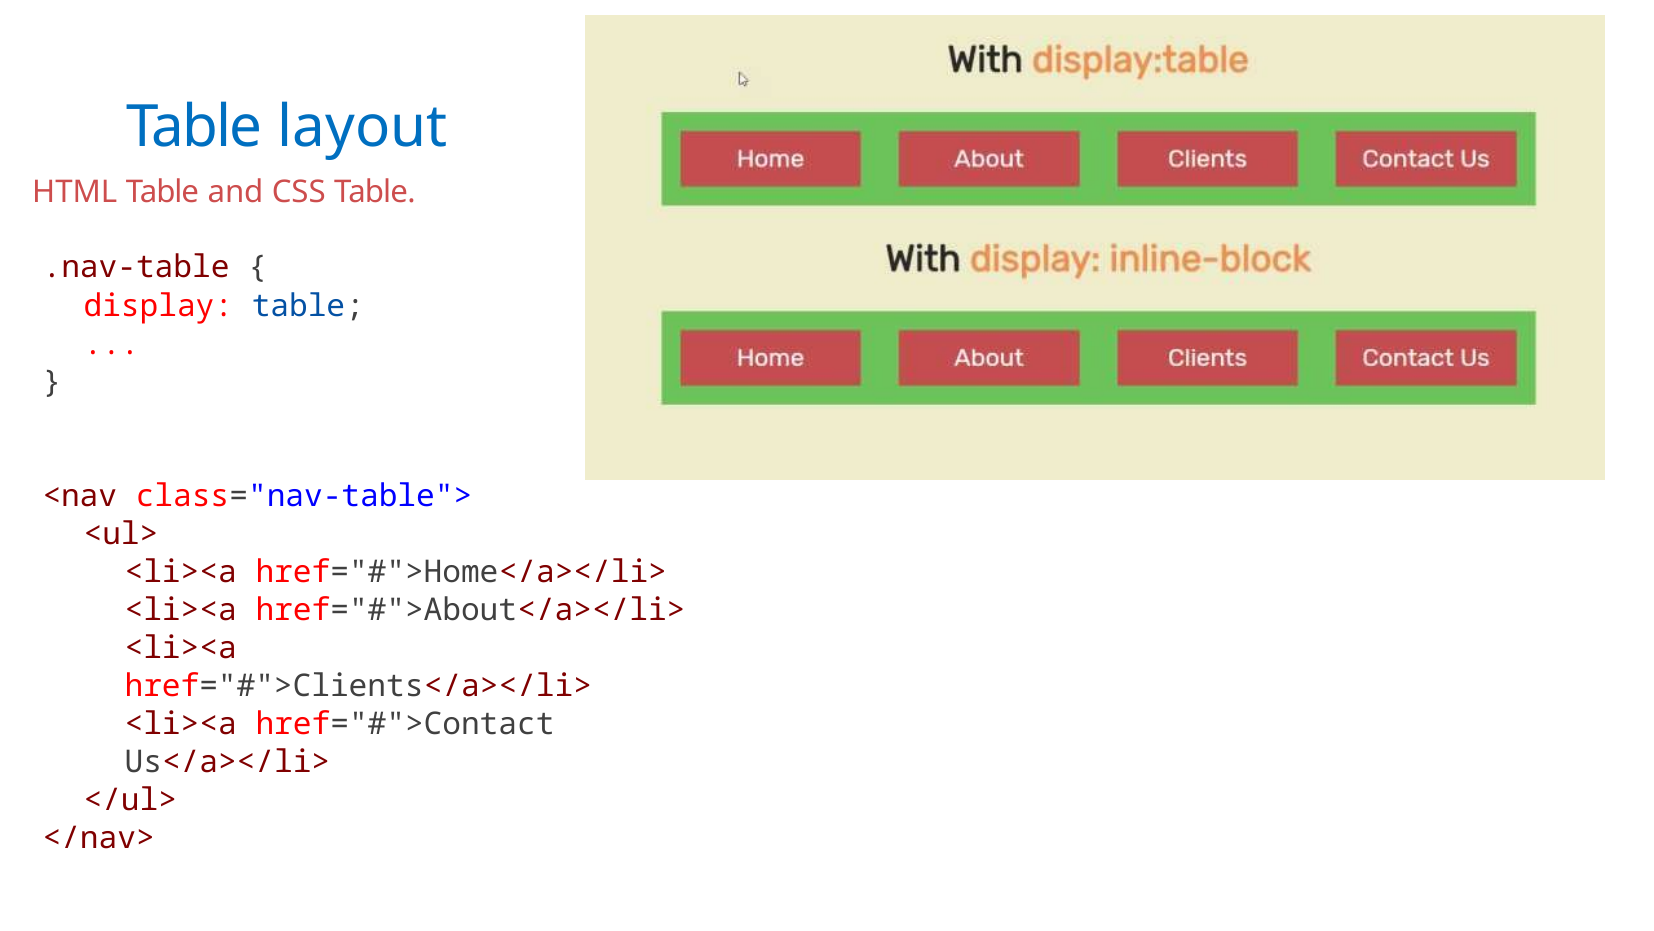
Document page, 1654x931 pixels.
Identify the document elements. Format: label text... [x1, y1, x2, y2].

picture [584, 14, 1605, 481]
text_box Table layout [124, 85, 528, 168]
text_box HTML Table and CSS Table. .nav-table { display: table; ... } <nav class="nav-table"> <ul> <li><a href="#">Home</a></li> <li><a href="#">About</a></li> <li><a href="#">Clients</a></li> <li><a href="#">Contact Us</a></li> </ul> </nav> [29, 168, 706, 855]
